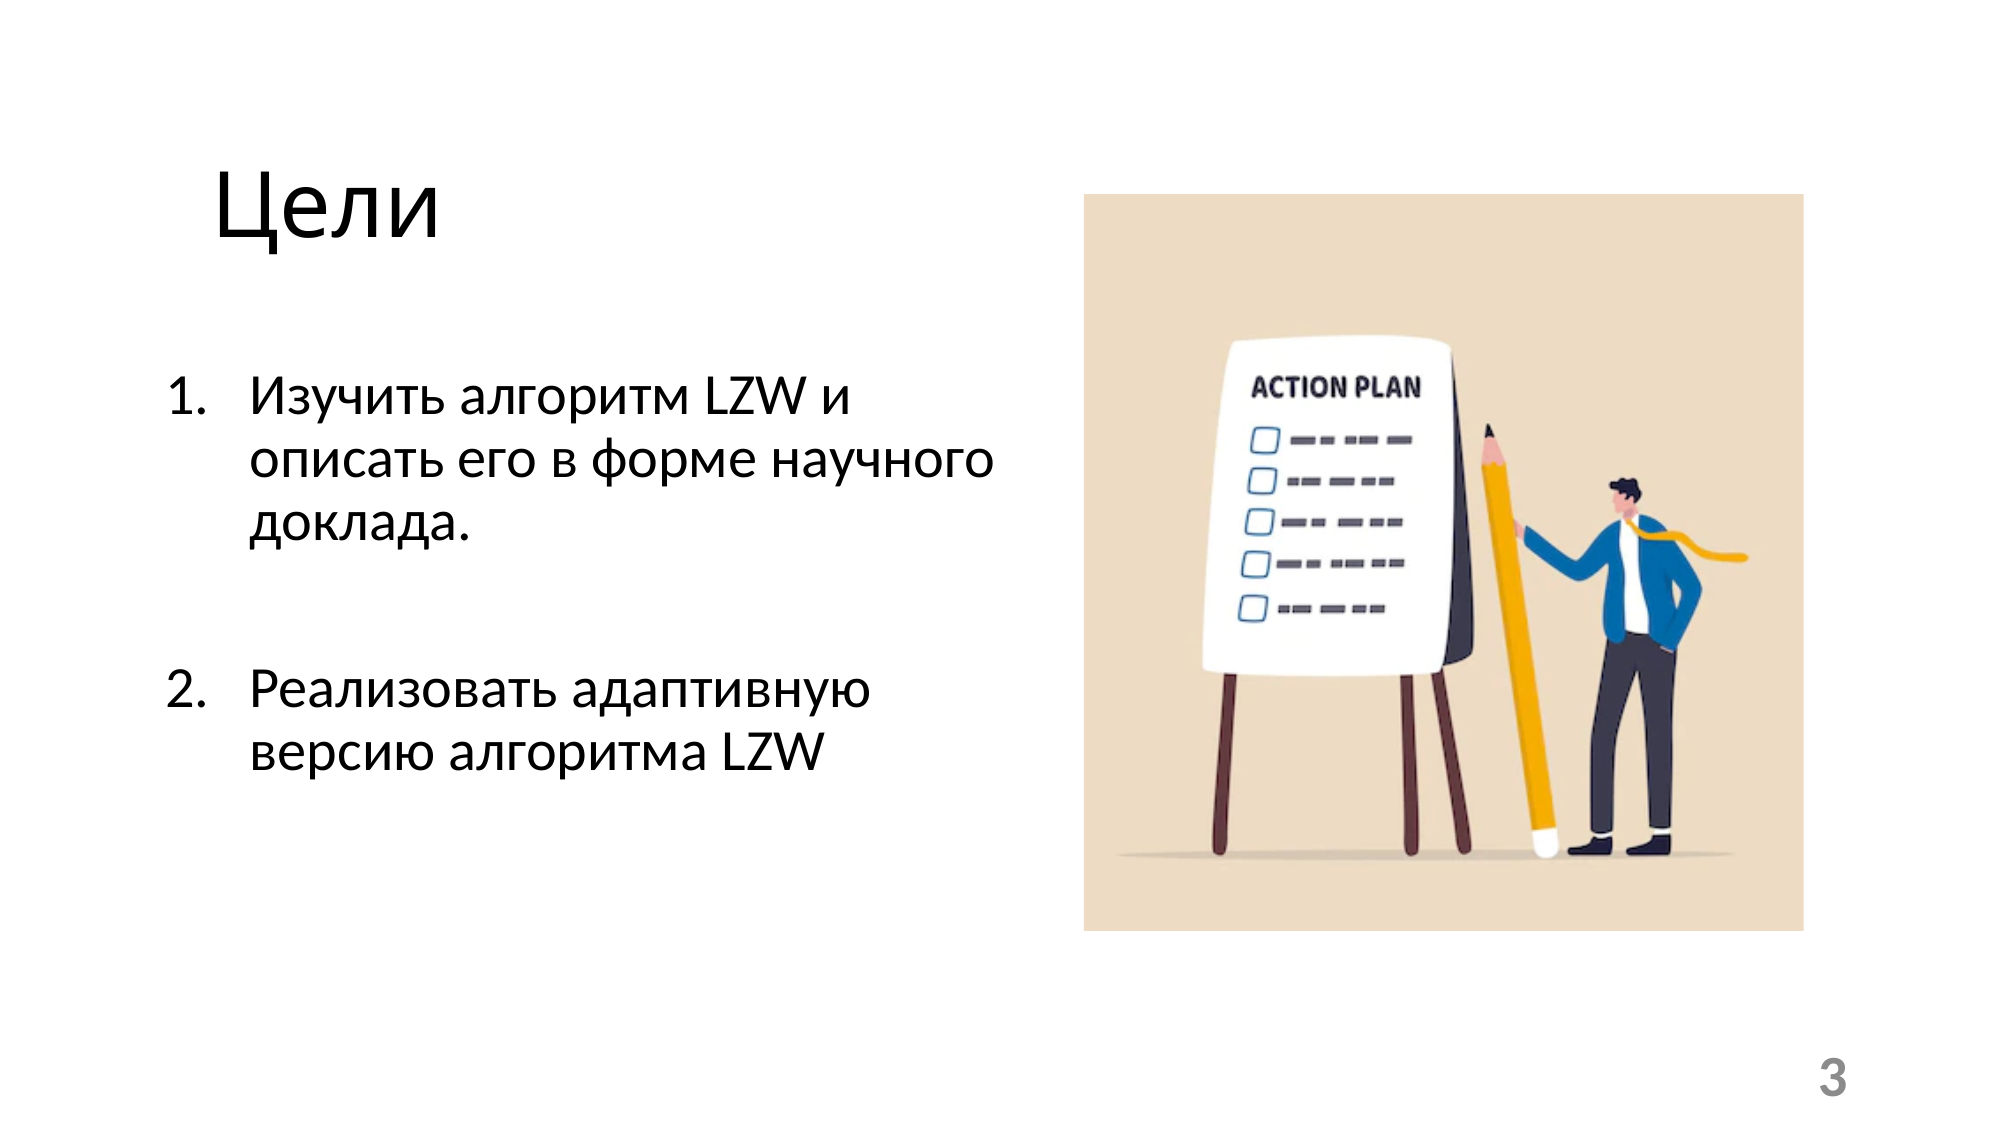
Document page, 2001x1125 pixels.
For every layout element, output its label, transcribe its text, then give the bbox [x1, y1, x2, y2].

list Изучить алгоритм LZW и описать его в форме научного доклада. Реализовать адаптивную версию алгоритма LZW [150, 357, 1034, 897]
title Цели [196, 98, 1922, 317]
picture [1083, 194, 1804, 931]
slide_number 3 [1412, 1042, 1863, 1103]
